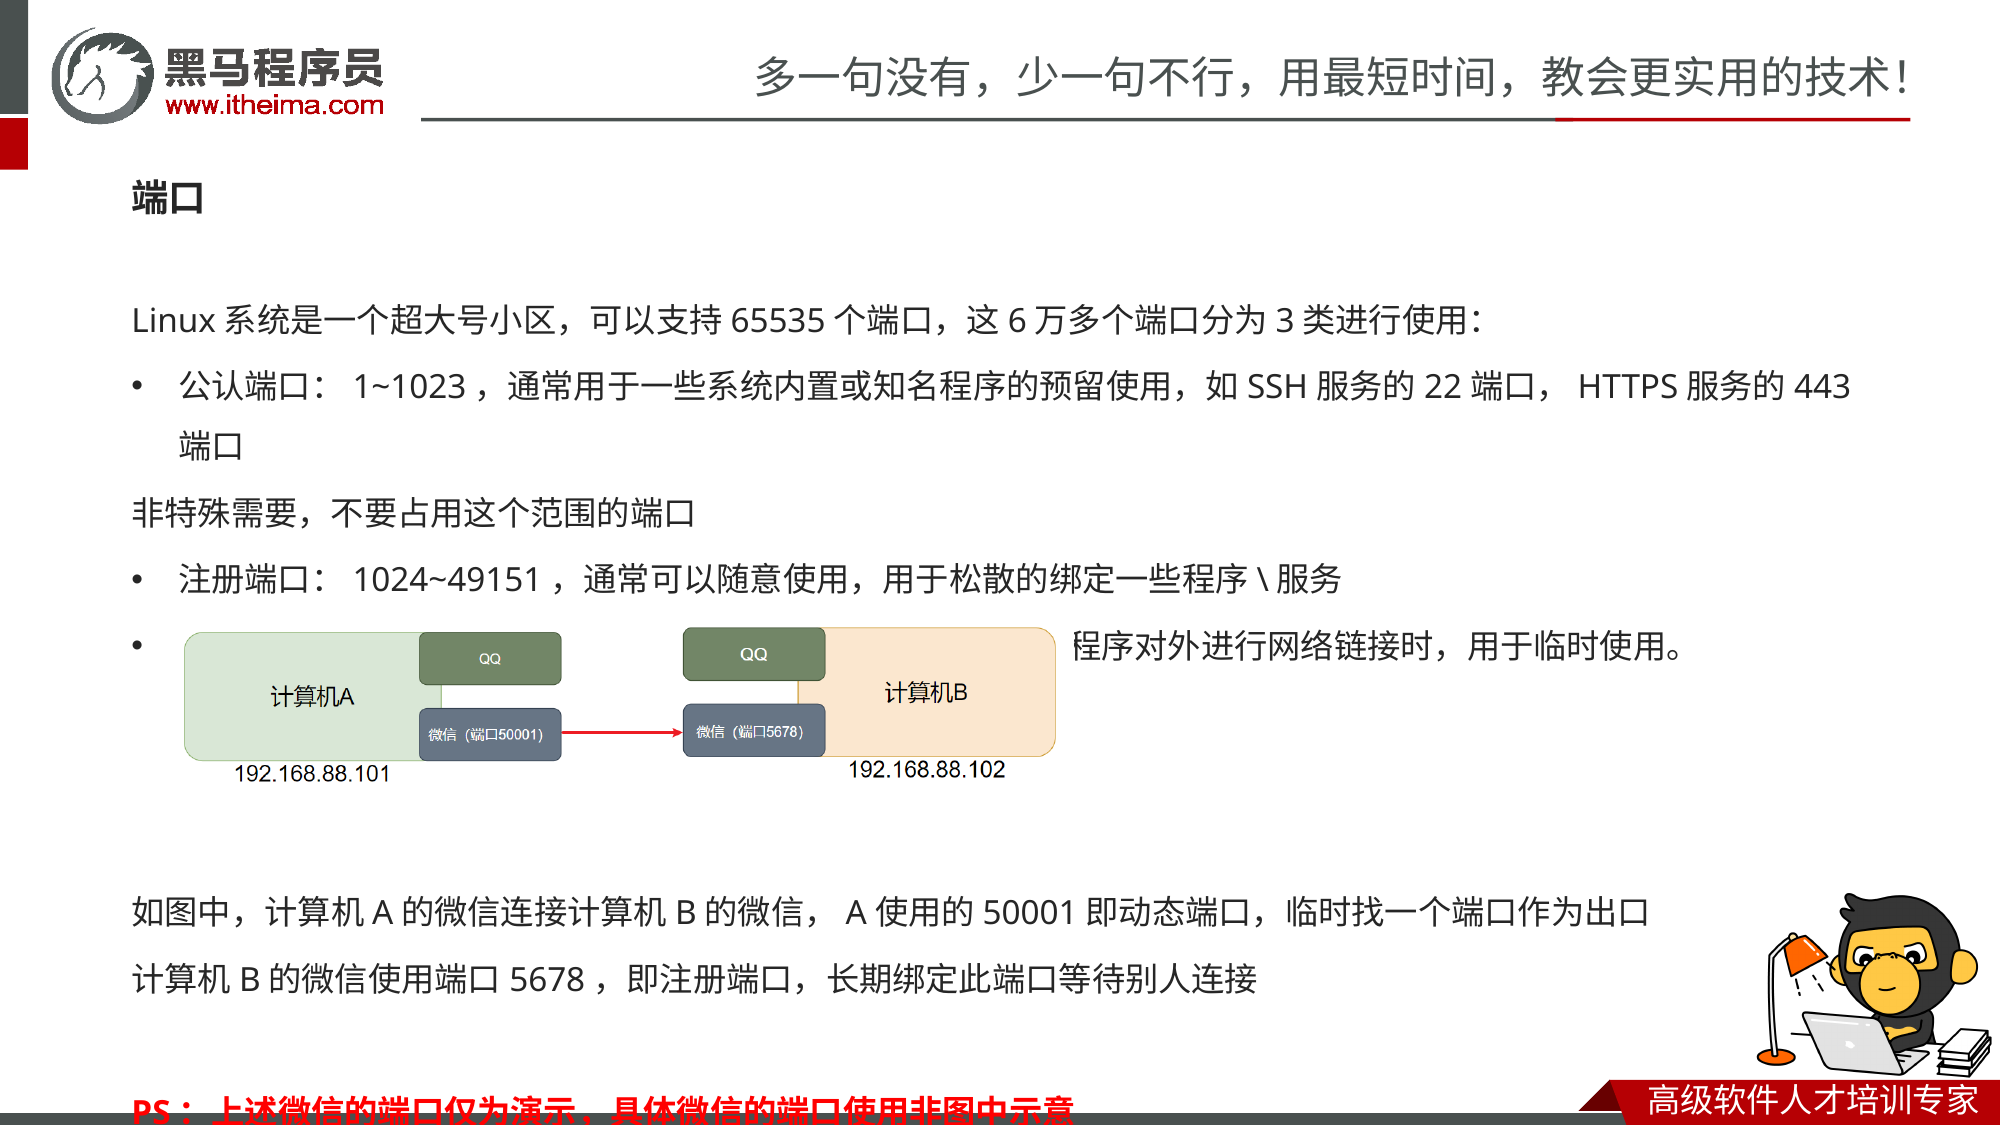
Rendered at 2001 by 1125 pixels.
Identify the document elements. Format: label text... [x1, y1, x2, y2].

list Linux系统是一个超大号小区，可以支持65535个端口，这6万多个端口分为3类进行使用： 公认端口：1~1023，通常用于一些系统内置或知名程序的预留使用，如SSH服务的22端口，HTTPS服务的443端口 非特殊需要，不要占用这个范围的端口 注册端口：1024~49151，通常可以随意使用，用于松散的绑定一些程序\服务 动态端口：49152~65535，通常不会固定绑定程序，而是当程序对外进行网络链接时，用于临时使用。 如图中，计算机A的微信连接计算机B的微信，A使用的50001即动态端口，临时找一个端口作为出口 计算机B的微信使用端口5678，即注册端口，长期绑定此端口等待别人连接 PS：上述微信的端口仅为演示，具体微信的端口使用非图中示意 [116, 271, 1872, 964]
picture [1740, 850, 2000, 1111]
list 端口 [116, 154, 1872, 239]
picture [50, 26, 384, 125]
picture [168, 618, 1074, 797]
